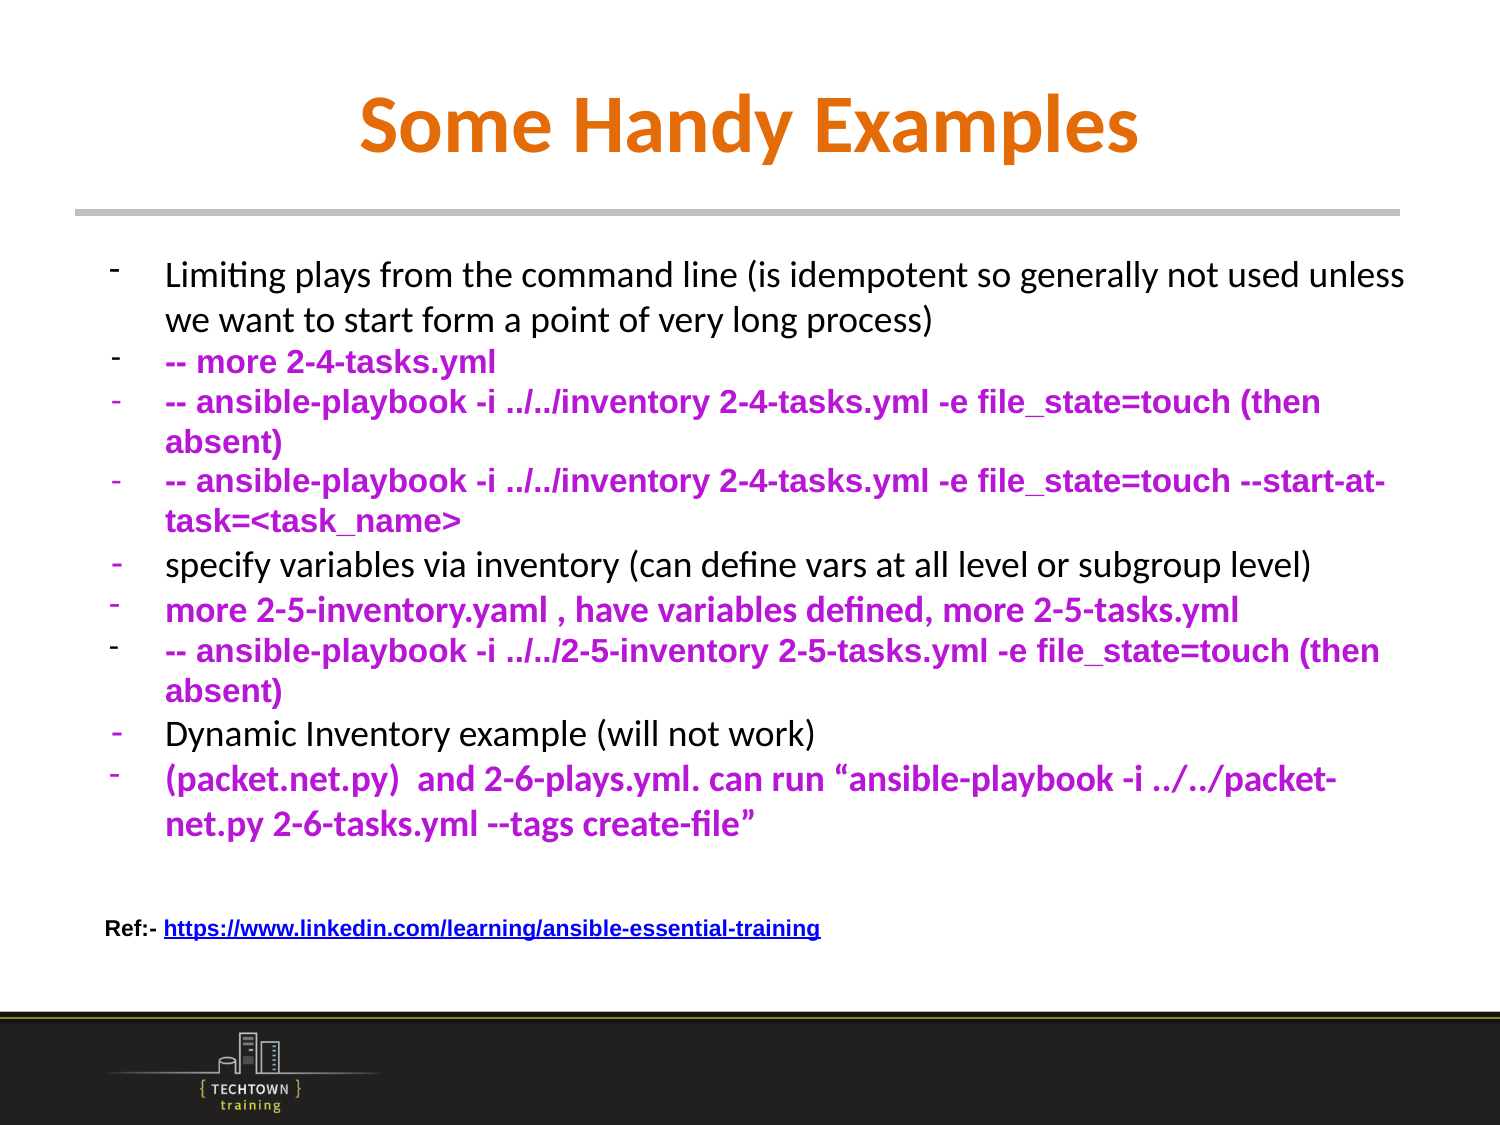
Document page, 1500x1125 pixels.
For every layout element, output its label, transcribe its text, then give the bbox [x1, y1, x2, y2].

list Limiting plays from the command line (is idempotent so generally not used unless we want to start form a point of very long process) -- more 2-4-tasks.yml -- ansible-playbook -i ../../inventory 2-4-tasks.yml -e file_state=touch (then absent) -- ansible-playbook -i ../../inventory 2-4-tasks.yml -e file_state=touch --start-at-task=<task_name> specify variables via inventory (can define vars at all level or subgroup level) more 2-5-inventory.yaml , have variables defined, more 2-5-tasks.yml -- ansible-playbook -i ../../2-5-inventory 2-5-tasks.yml -e file_state=touch (then absent) Dynamic Inventory example (will not work) (packet.net.py) and 2-6-plays.yml. can run “ansible-playbook -i ../../packet-net.py 2-6-tasks.yml --tags create-file” [75, 242, 1425, 985]
title Some Handy Examples [75, 24, 1425, 213]
picture [0, 0, 1500, 1125]
text_box Ref:- https://www.linkedin.com/learning/ansible-essential-training [89, 898, 1387, 961]
